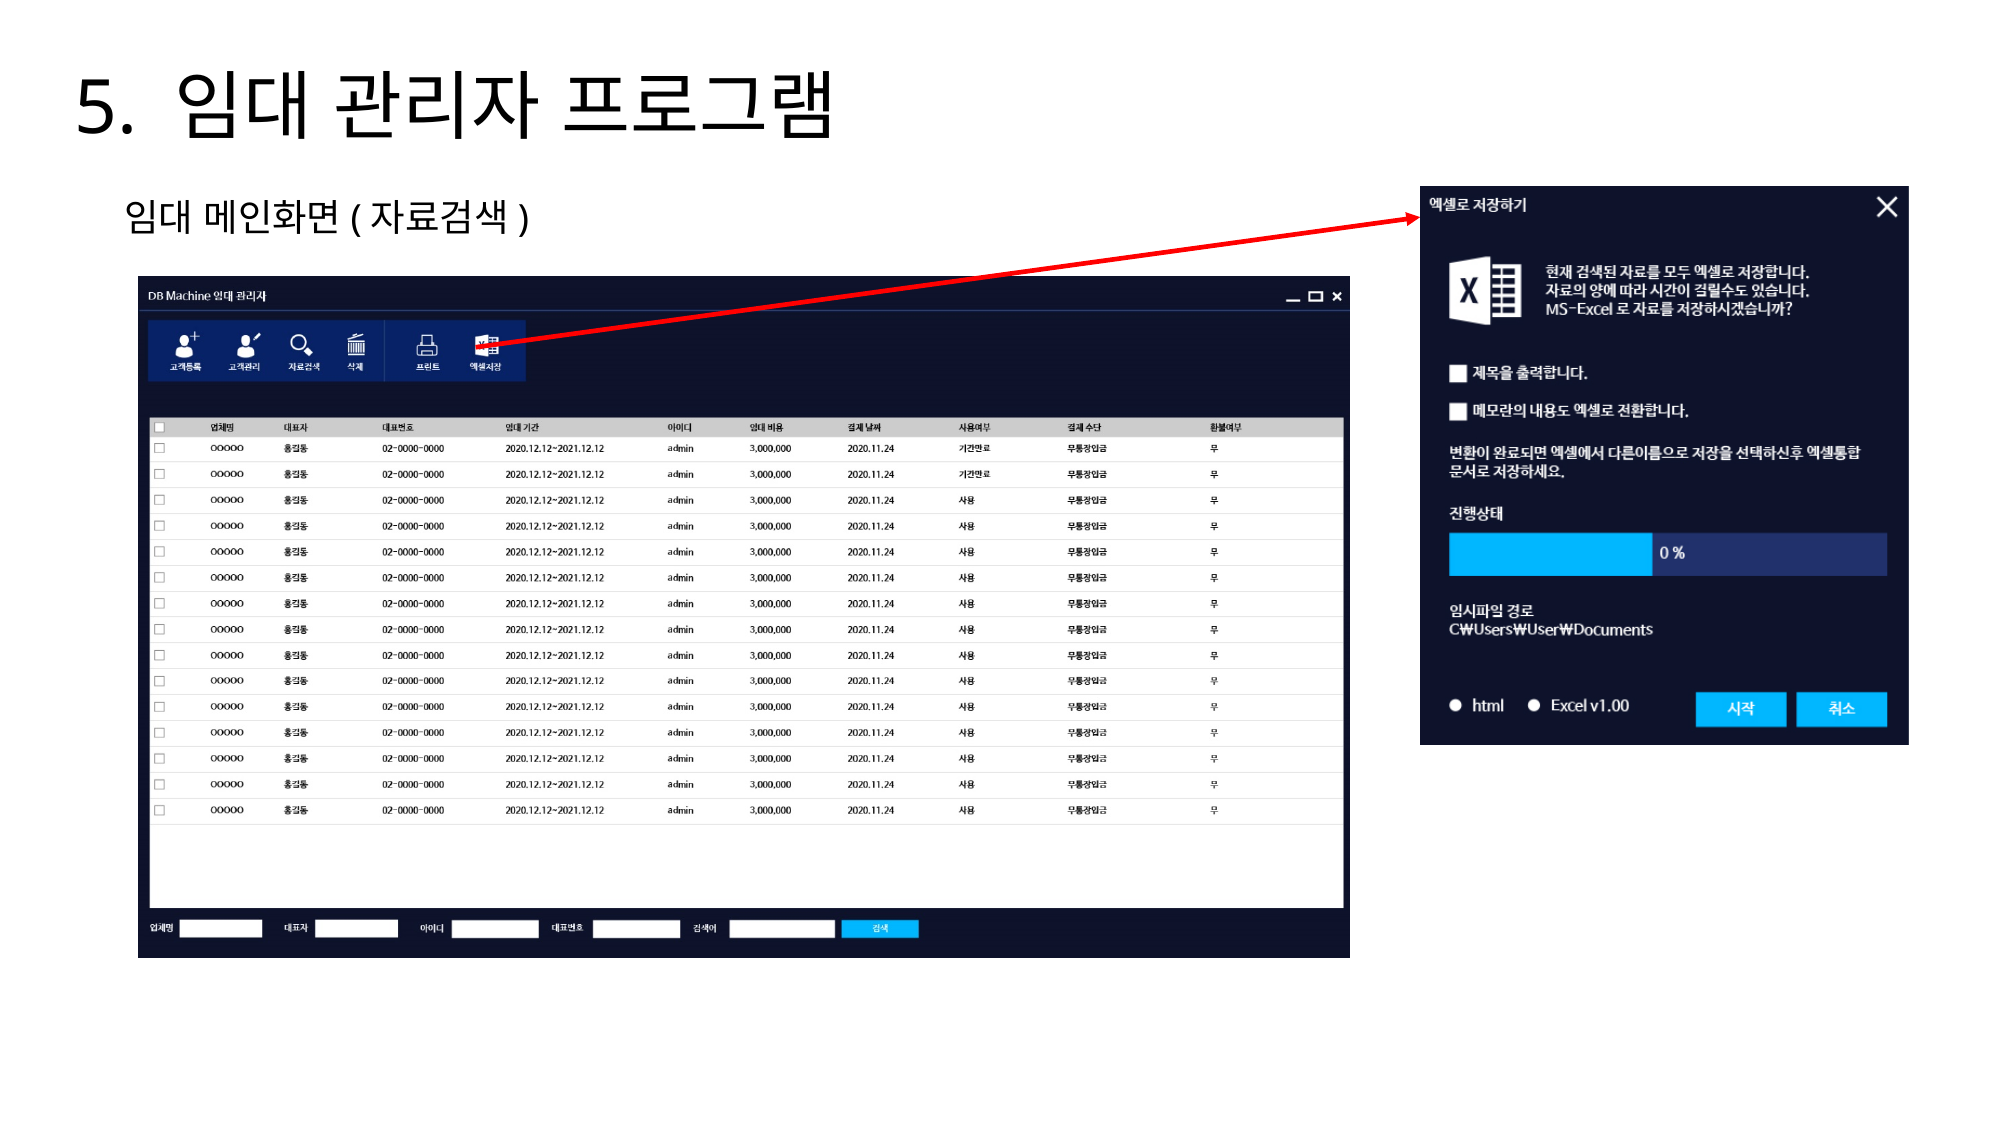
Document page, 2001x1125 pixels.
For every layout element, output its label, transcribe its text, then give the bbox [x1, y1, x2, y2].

text_box 5. 임대 관리자 프로그램 [59, 51, 853, 157]
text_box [475, 217, 1420, 348]
picture [1420, 186, 1910, 745]
text_box 임대 메인화면(자료검색) [109, 186, 545, 247]
picture [138, 276, 1350, 959]
